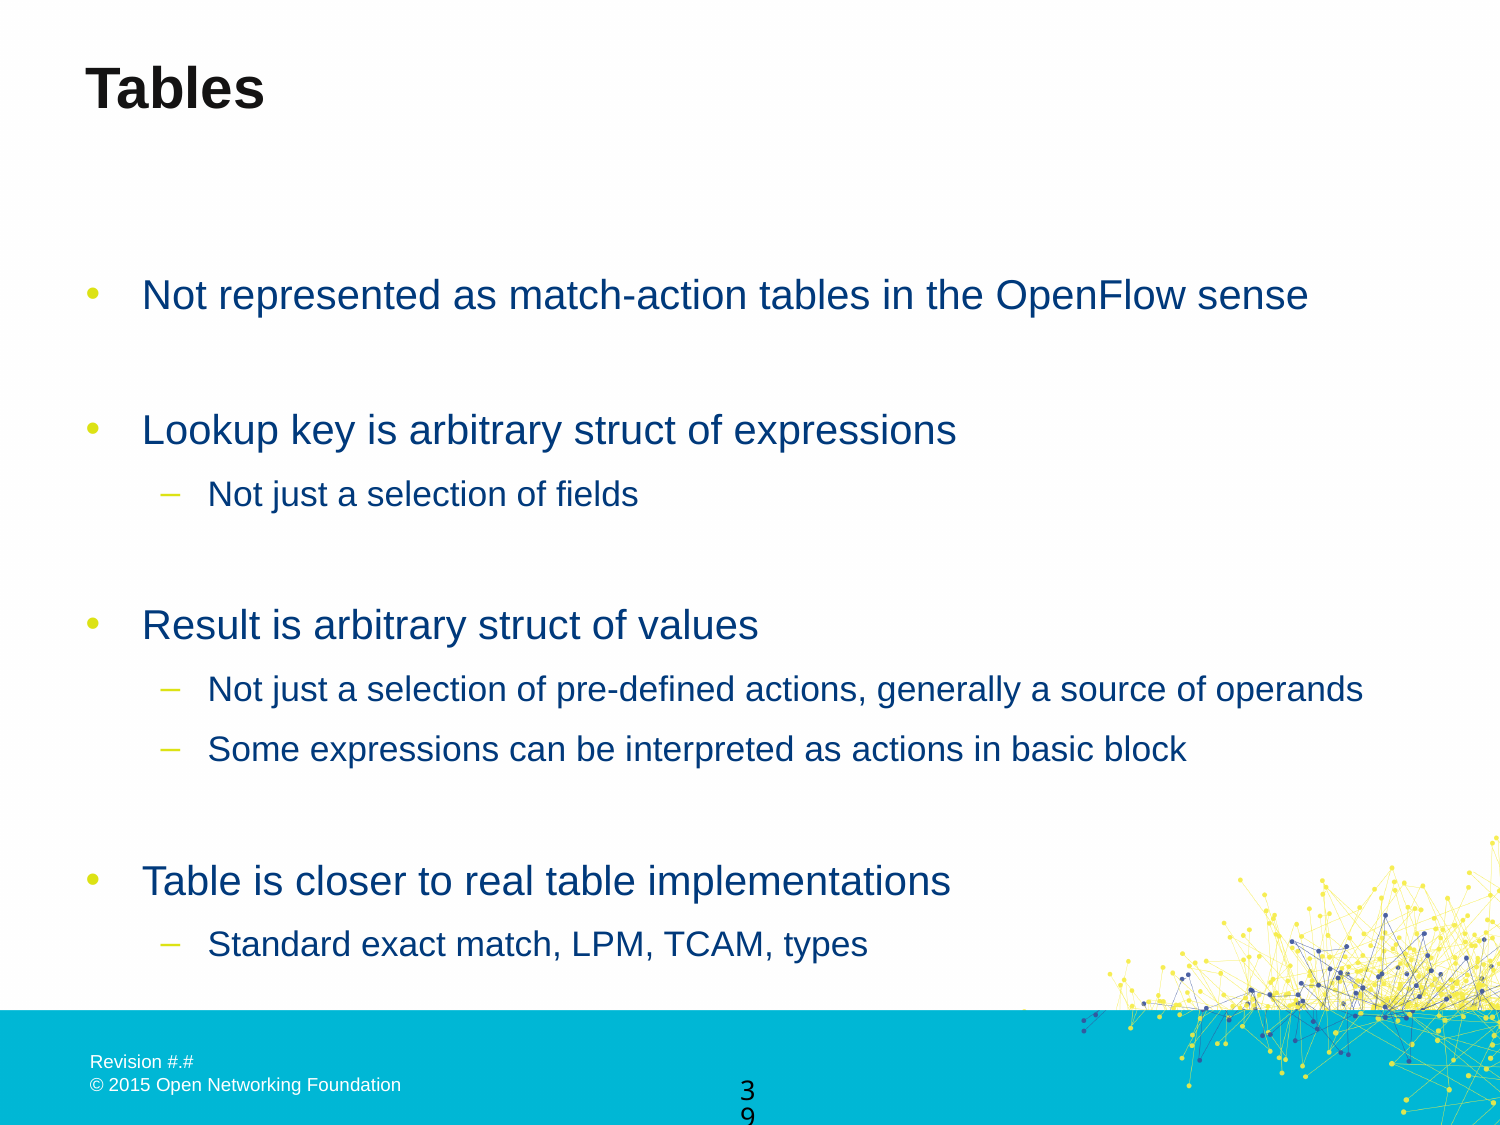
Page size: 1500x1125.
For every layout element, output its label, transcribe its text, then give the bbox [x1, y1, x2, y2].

list Not represented as match-action tables in the OpenFlow sense Lookup key is arbitrary struct of expressions Not just a selection of fields Result is arbitrary struct of values Not just a selection of pre-defined actions, generally a source of operands Some expressions can be interpreted as actions in basic block Table is closer to real table implementations Standard exact match, LPM, TCAM, types [75, 262, 1425, 1005]
picture [0, 0, 1500, 1125]
title Tables [75, 45, 1111, 233]
slide_number 39 [728, 1067, 770, 1111]
